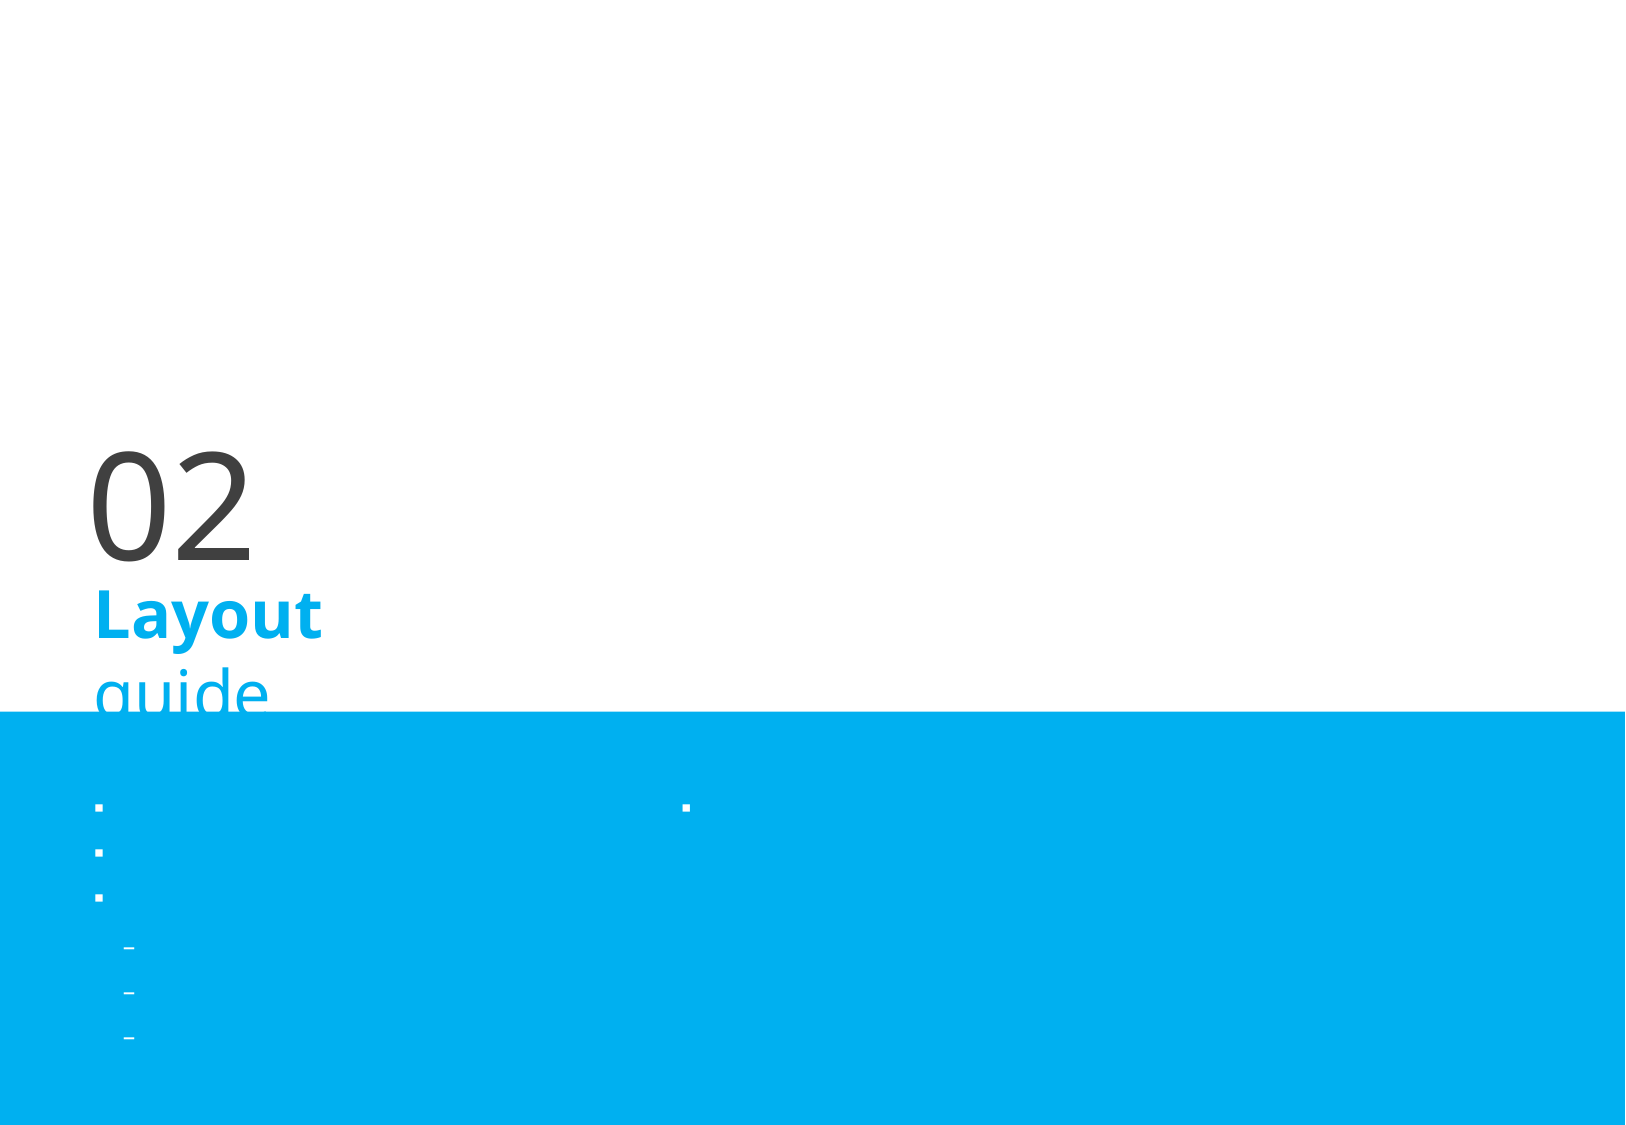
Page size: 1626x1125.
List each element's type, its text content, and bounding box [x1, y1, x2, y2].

list Layout guide [79, 564, 517, 661]
text_box Basic Header Contents Margin List List line [78, 774, 257, 1059]
list 02 [71, 403, 287, 600]
text_box Bottom button bar [665, 774, 945, 834]
